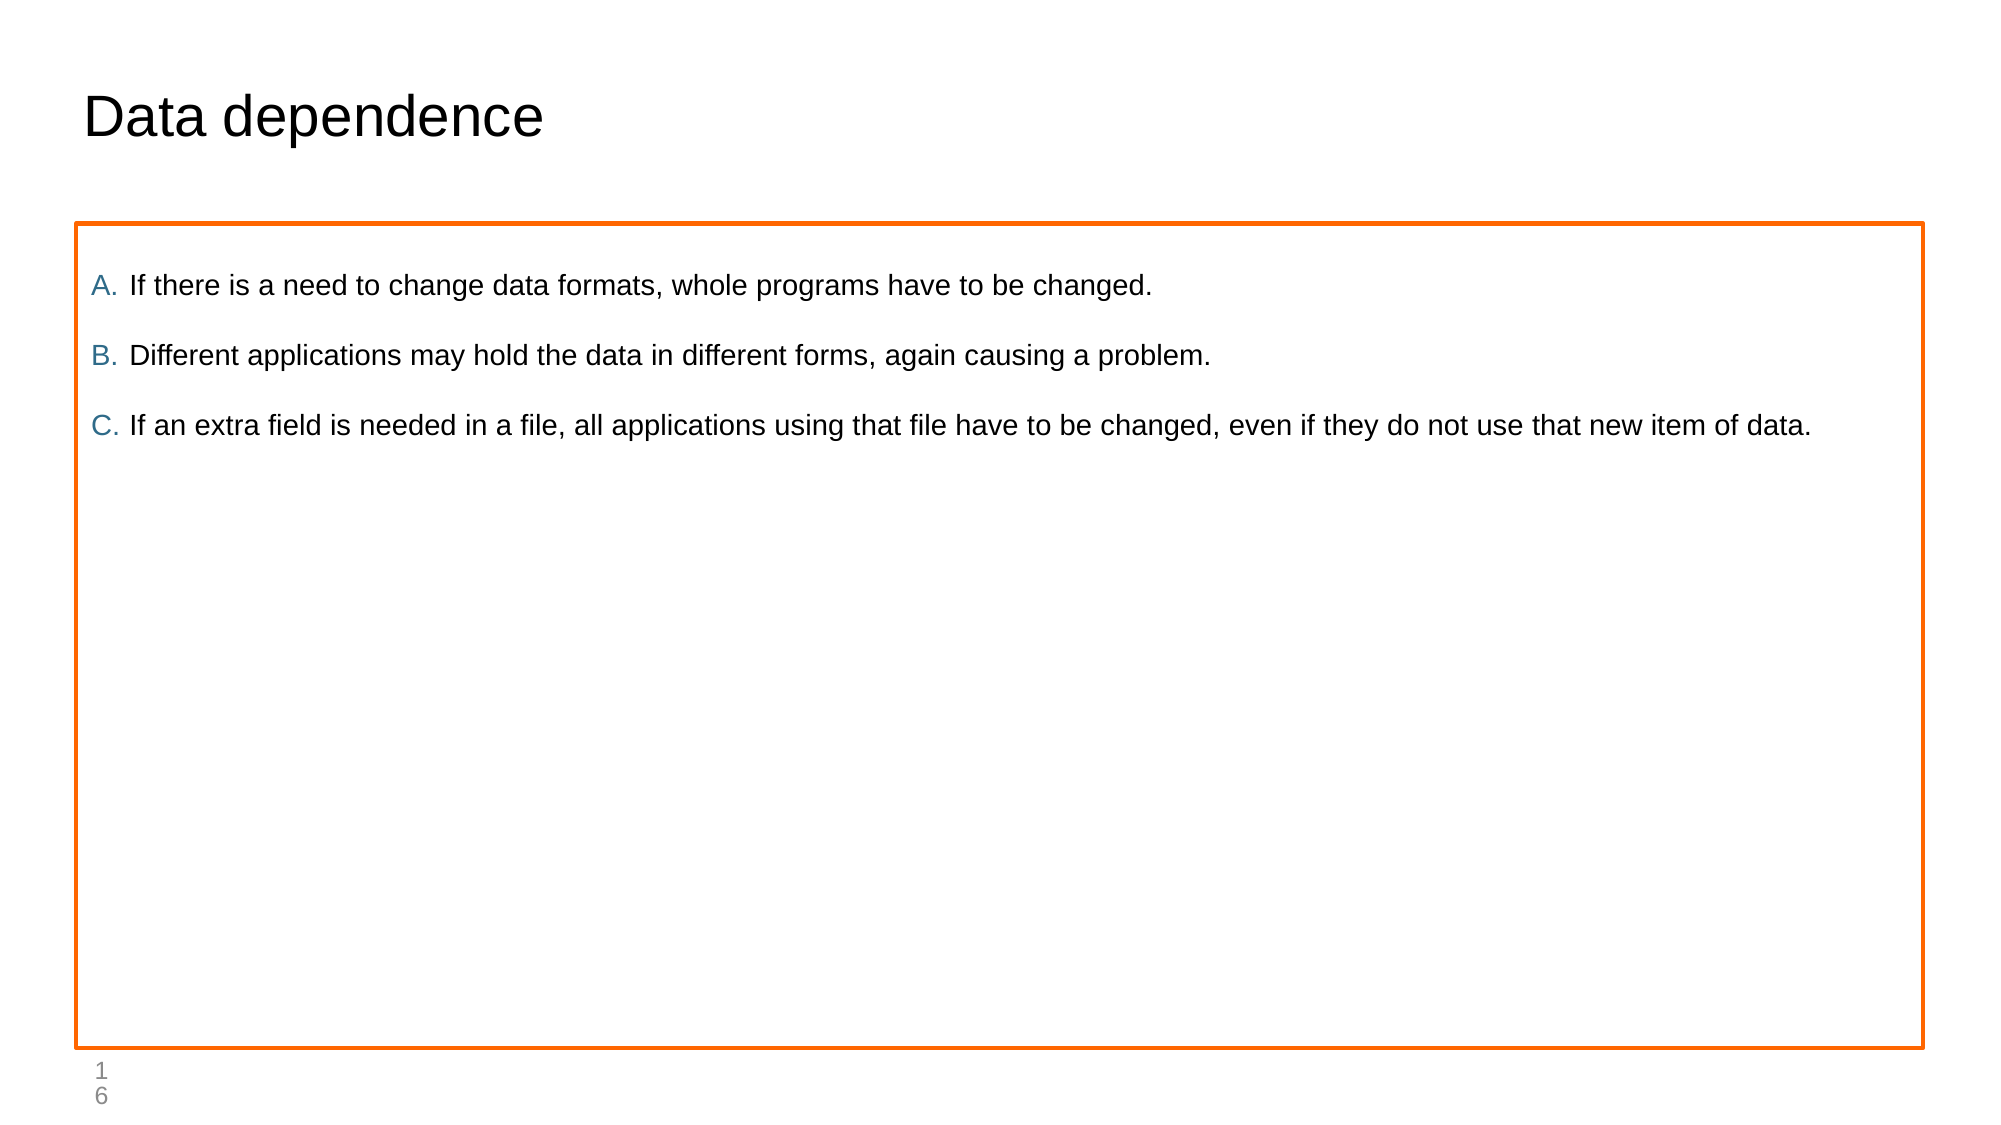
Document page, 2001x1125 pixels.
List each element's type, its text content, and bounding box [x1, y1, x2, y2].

list If there is a need to change data formats, whole programs have to be changed. Different applications may hold the data in different forms, again causing a problem. If an extra field is needed in a file, all applications using that file have to be changed, even if they do not use that new item of data. [76, 223, 1924, 1048]
title Data dependence [76, 78, 1924, 196]
slide_number 16 [84, 1058, 110, 1081]
